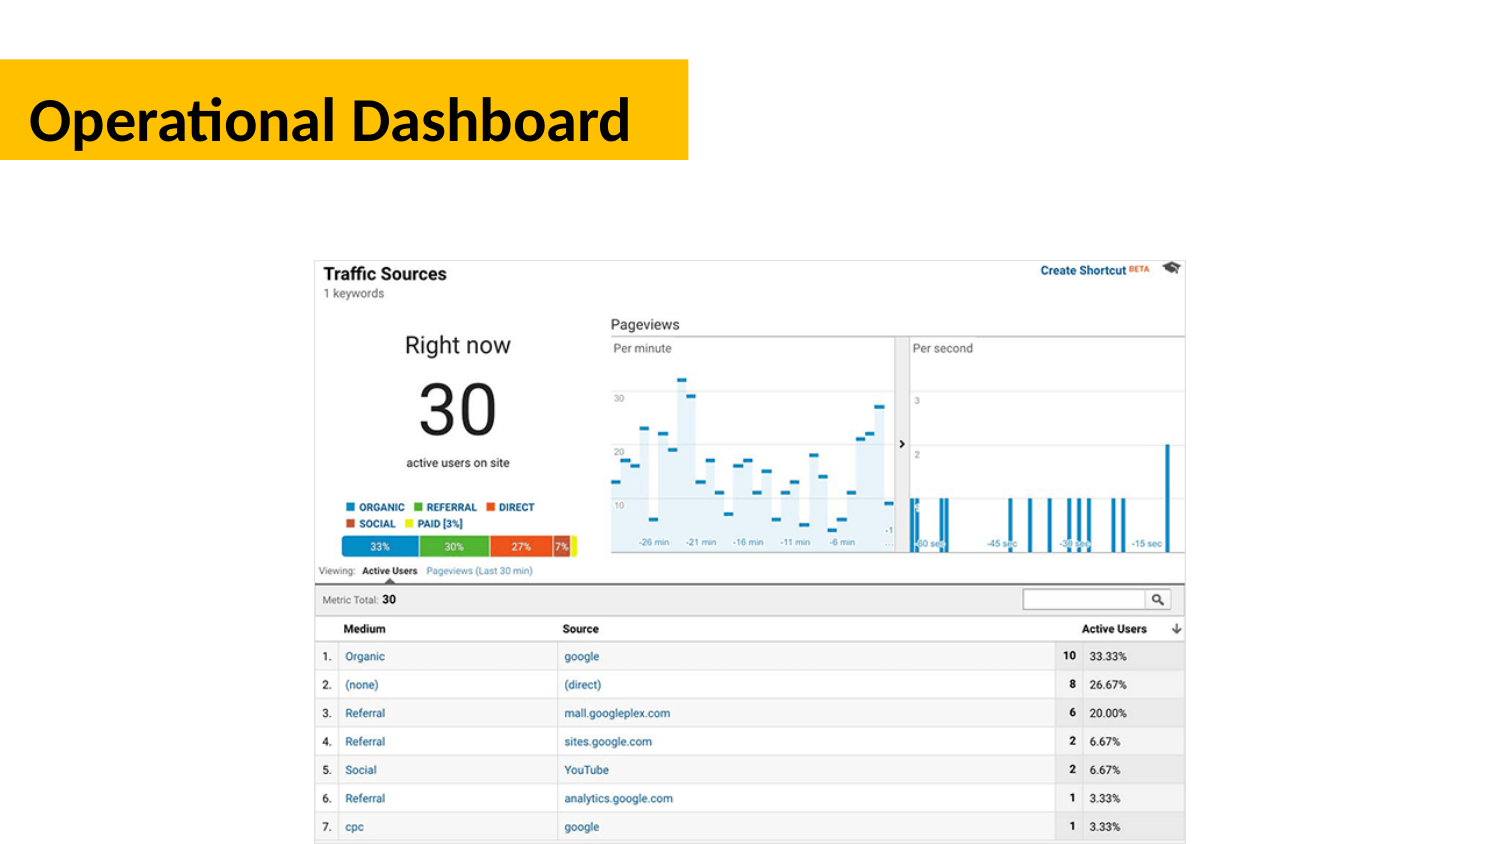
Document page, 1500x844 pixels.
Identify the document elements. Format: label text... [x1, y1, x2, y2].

text_box Operational Dashboard [18, 72, 672, 159]
picture [313, 260, 1186, 844]
text_box [0, 59, 689, 160]
